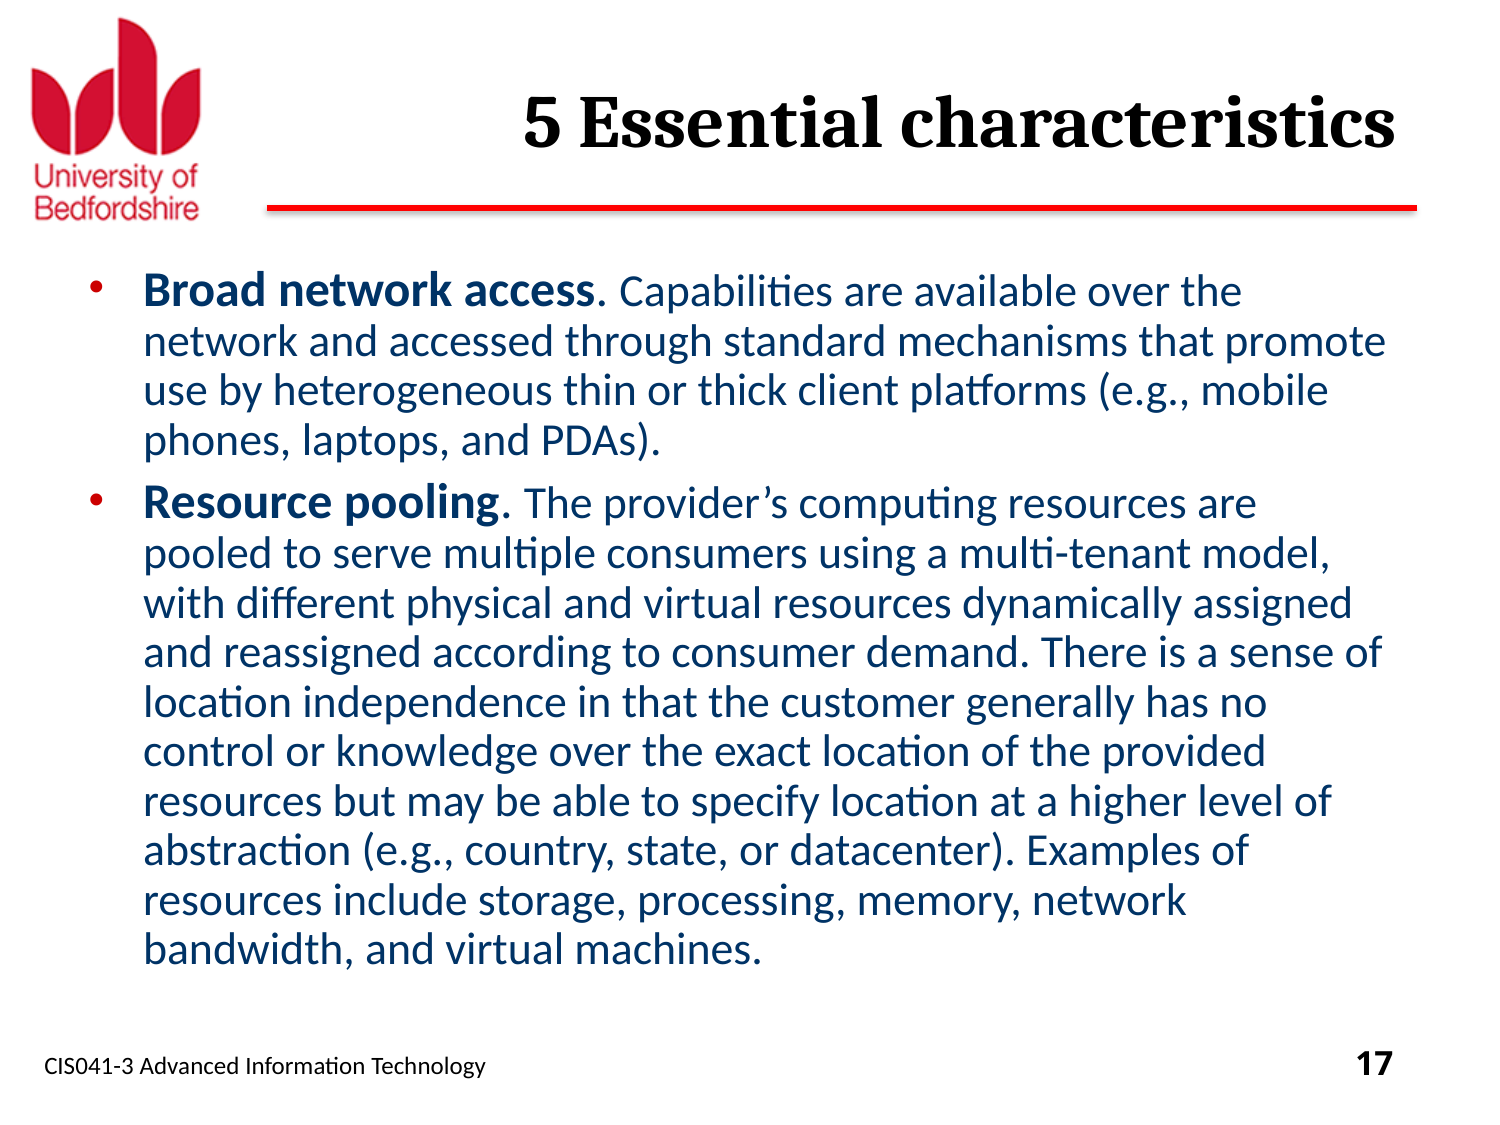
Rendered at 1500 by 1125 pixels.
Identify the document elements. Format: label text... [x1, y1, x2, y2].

list Broad network access. Capabilities are available over the network and accessed through standard mechanisms that promote use by heterogeneous thin or thick client platforms (e.g., mobile phones, laptops, and PDAs). Resource pooling. The provider’s computing resources are pooled to serve multiple consumers using a multi-tenant model, with different physical and virtual resources dynamically assigned and reassigned according to consumer demand. There is a sense of location independence in that the customer generally has no control or knowledge over the exact location of the provided resources but may be able to specify location at a higher level of abstraction (e.g., country, state, or datacenter). Examples of resources include storage, processing, memory, network bandwidth, and virtual machines. [64, 255, 1413, 1024]
picture [0, 0, 237, 236]
footer CIS041-3 Advanced Information Technology [29, 1035, 514, 1095]
title 5 Essential characteristics [262, 61, 1413, 174]
